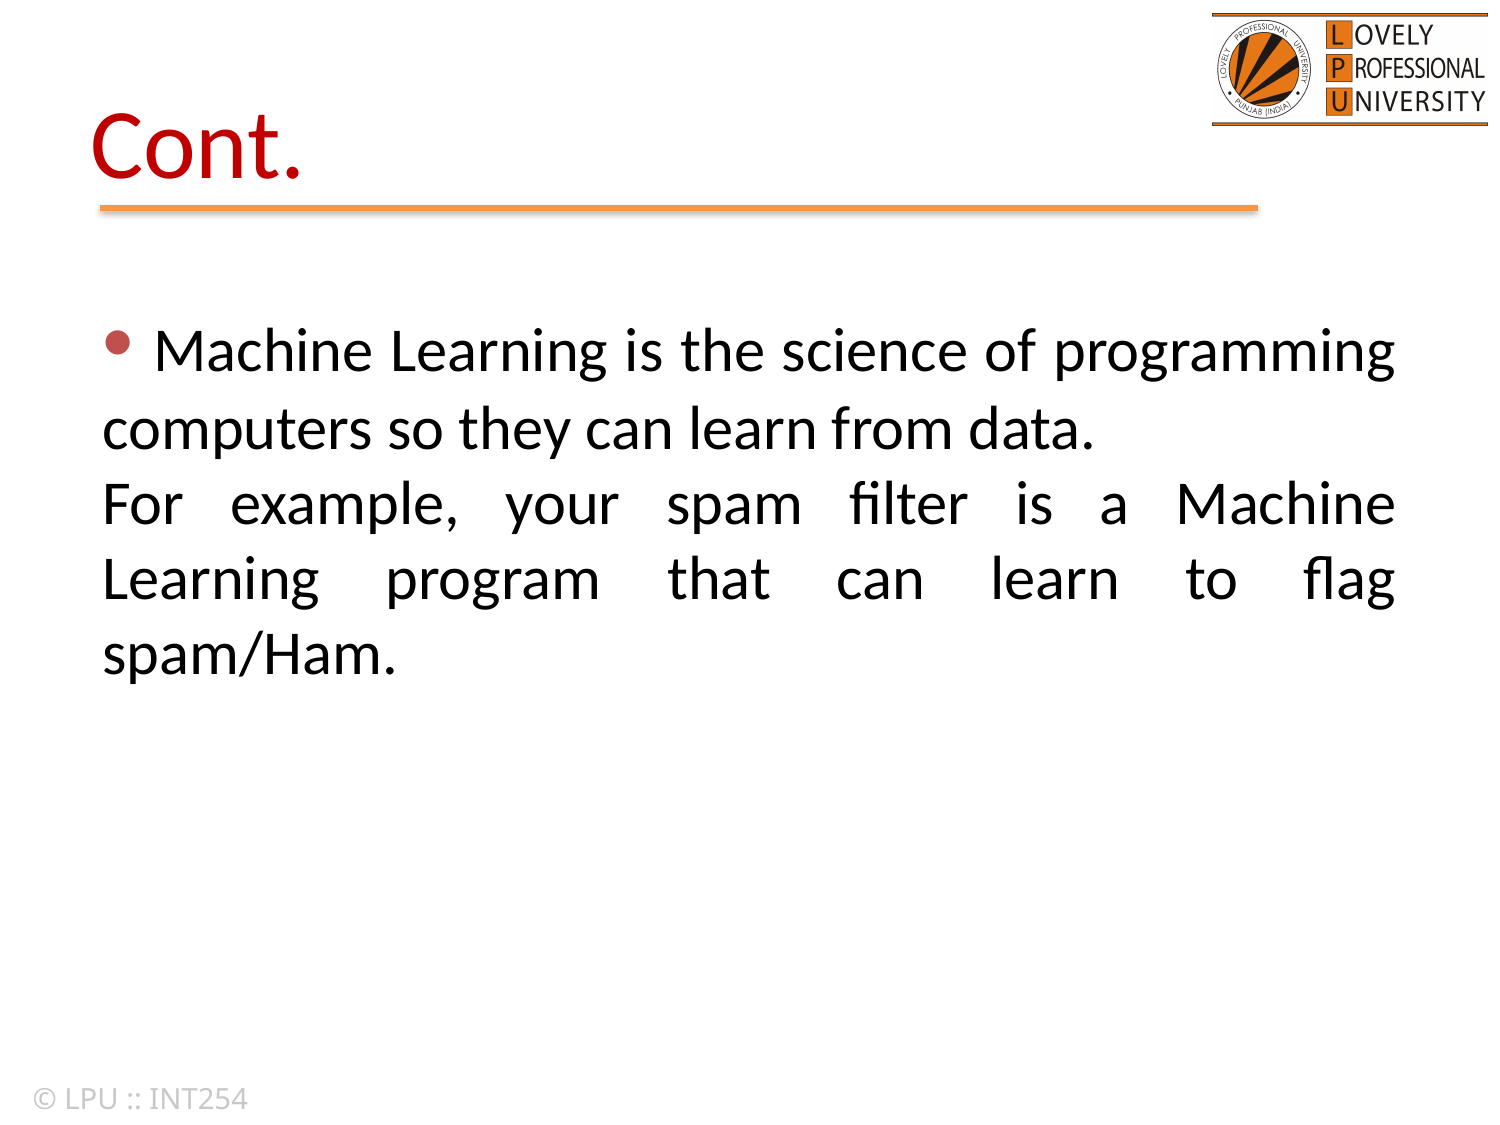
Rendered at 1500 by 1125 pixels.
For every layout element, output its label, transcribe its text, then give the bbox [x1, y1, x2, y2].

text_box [1212, 13, 1488, 126]
slide_number © LPU :: INT254 [17, 1070, 950, 1125]
title Cont. [75, 45, 1425, 233]
text_box Machine Learning is the science of programming computers so they can learn from data. For example, your spam filter is a Machine Learning program that can learn to flag spam/Ham. [87, 287, 1413, 862]
